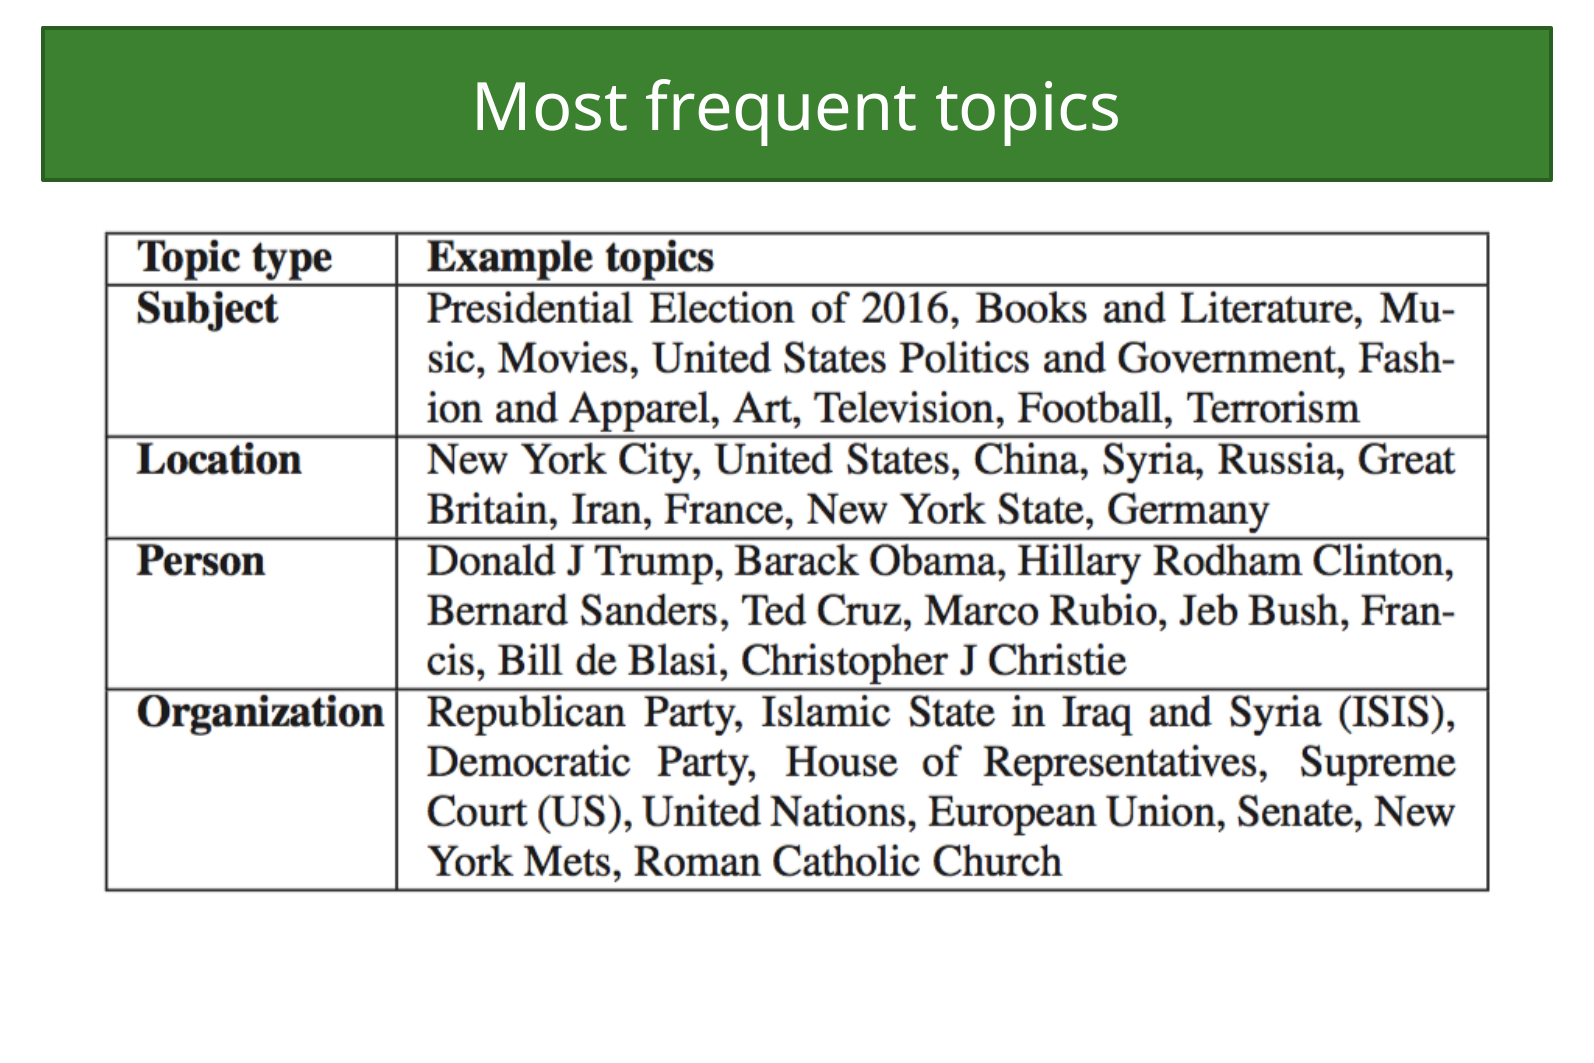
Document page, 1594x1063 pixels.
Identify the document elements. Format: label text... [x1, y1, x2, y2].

title Most frequent topics [41, 26, 1553, 182]
picture [83, 216, 1510, 912]
